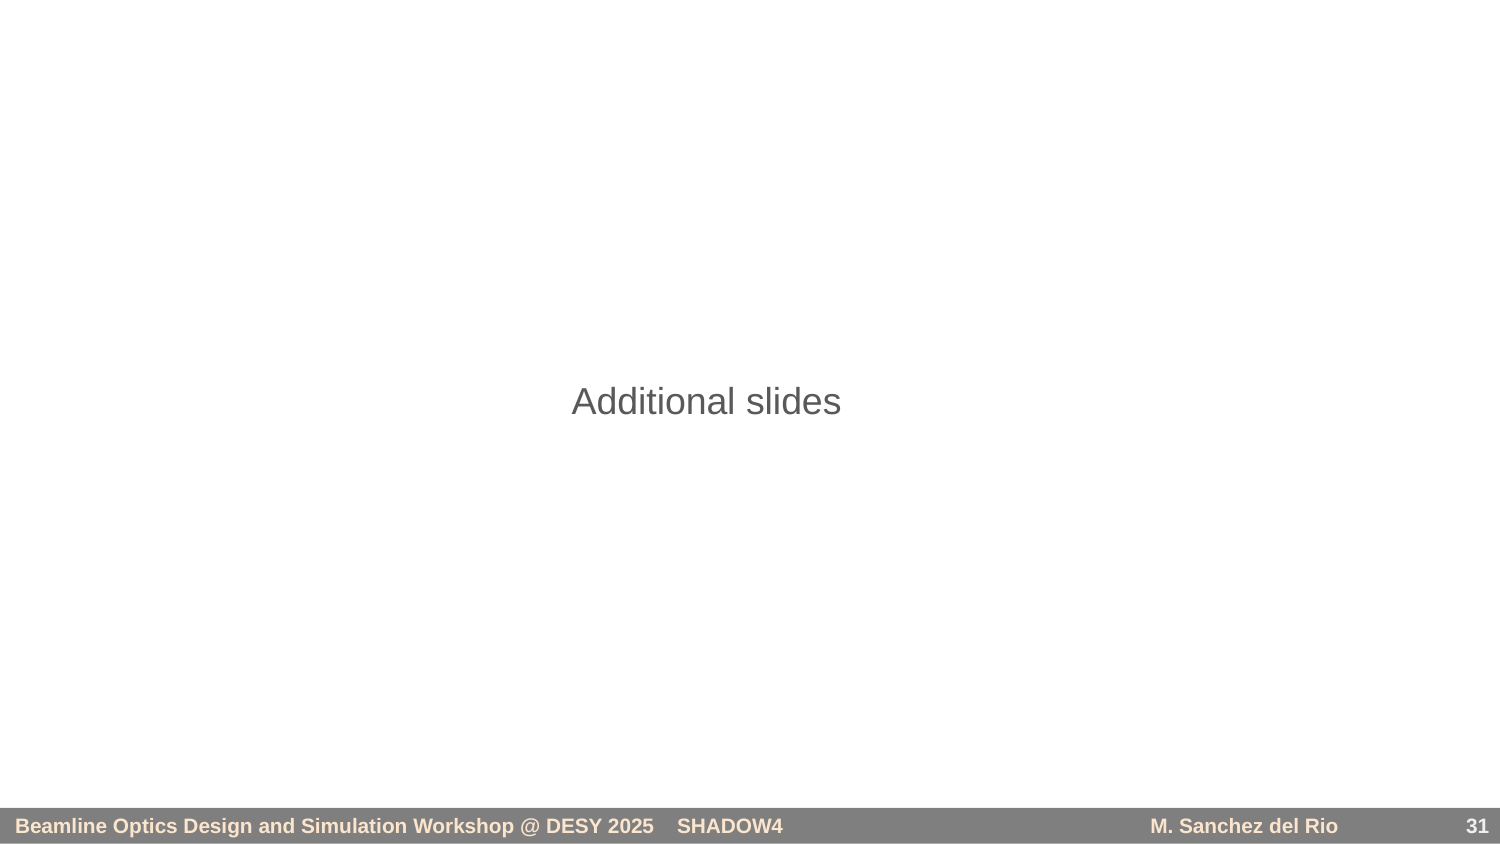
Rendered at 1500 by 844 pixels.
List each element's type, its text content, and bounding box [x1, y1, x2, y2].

slide_number 31 [1390, 805, 1500, 844]
list Additional slides [537, 355, 1000, 529]
